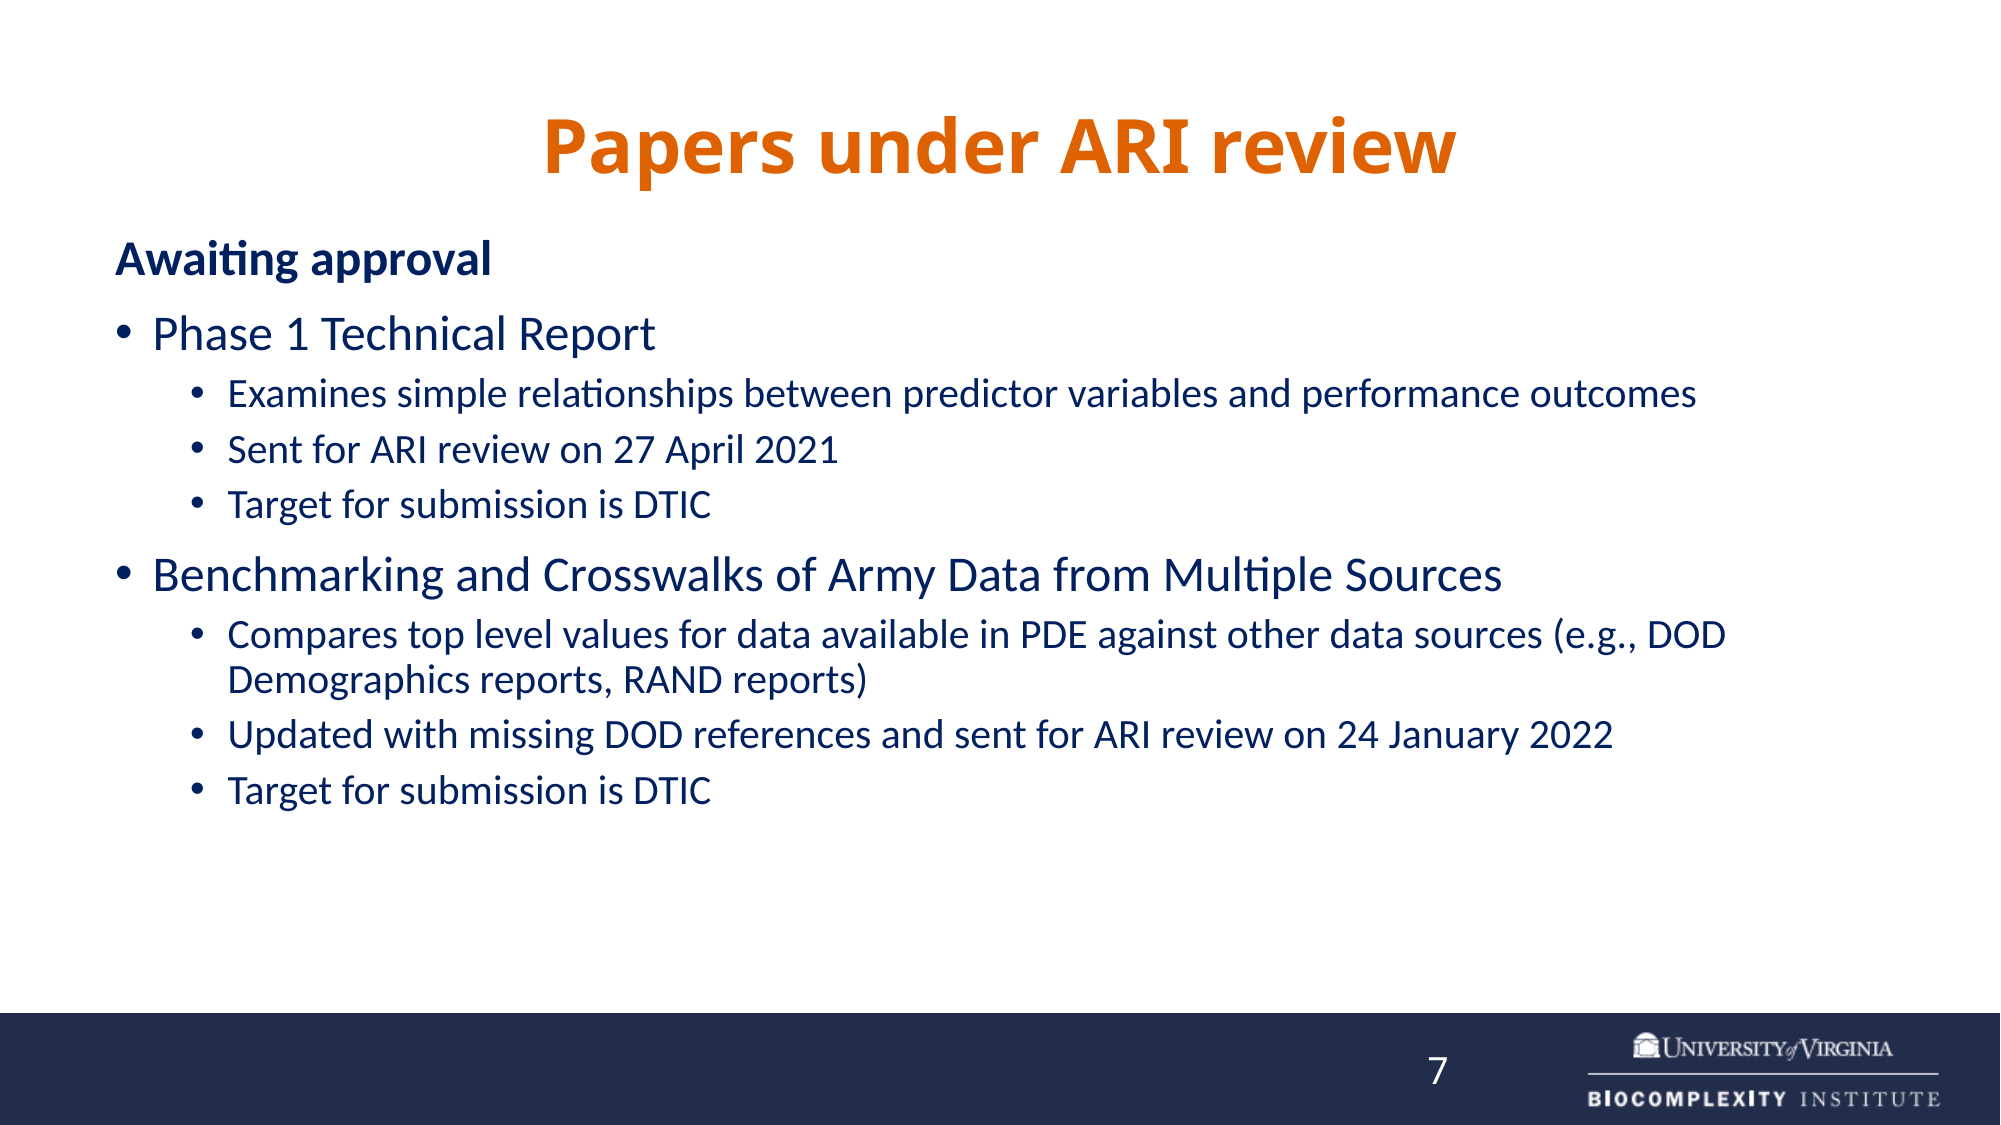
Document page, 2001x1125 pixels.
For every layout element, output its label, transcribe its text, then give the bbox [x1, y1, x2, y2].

list Papers under ARI review [0, 100, 2000, 185]
list Awaiting approval Phase 1 Technical Report Examines simple relationships between predictor variables and performance outcomes Sent for ARI review on 27 April 2021 Target for submission is DTIC Benchmarking and Crosswalks of Army Data from Multiple Sources Compares top level values for data available in PDE against other data sources (e.g., DOD Demographics reports, RAND reports) Updated with missing DOD references and sent for ARI review on 24 January 2022 Target for submission is DTIC [100, 224, 1901, 894]
slide_number 7 [1412, 1042, 1863, 1103]
